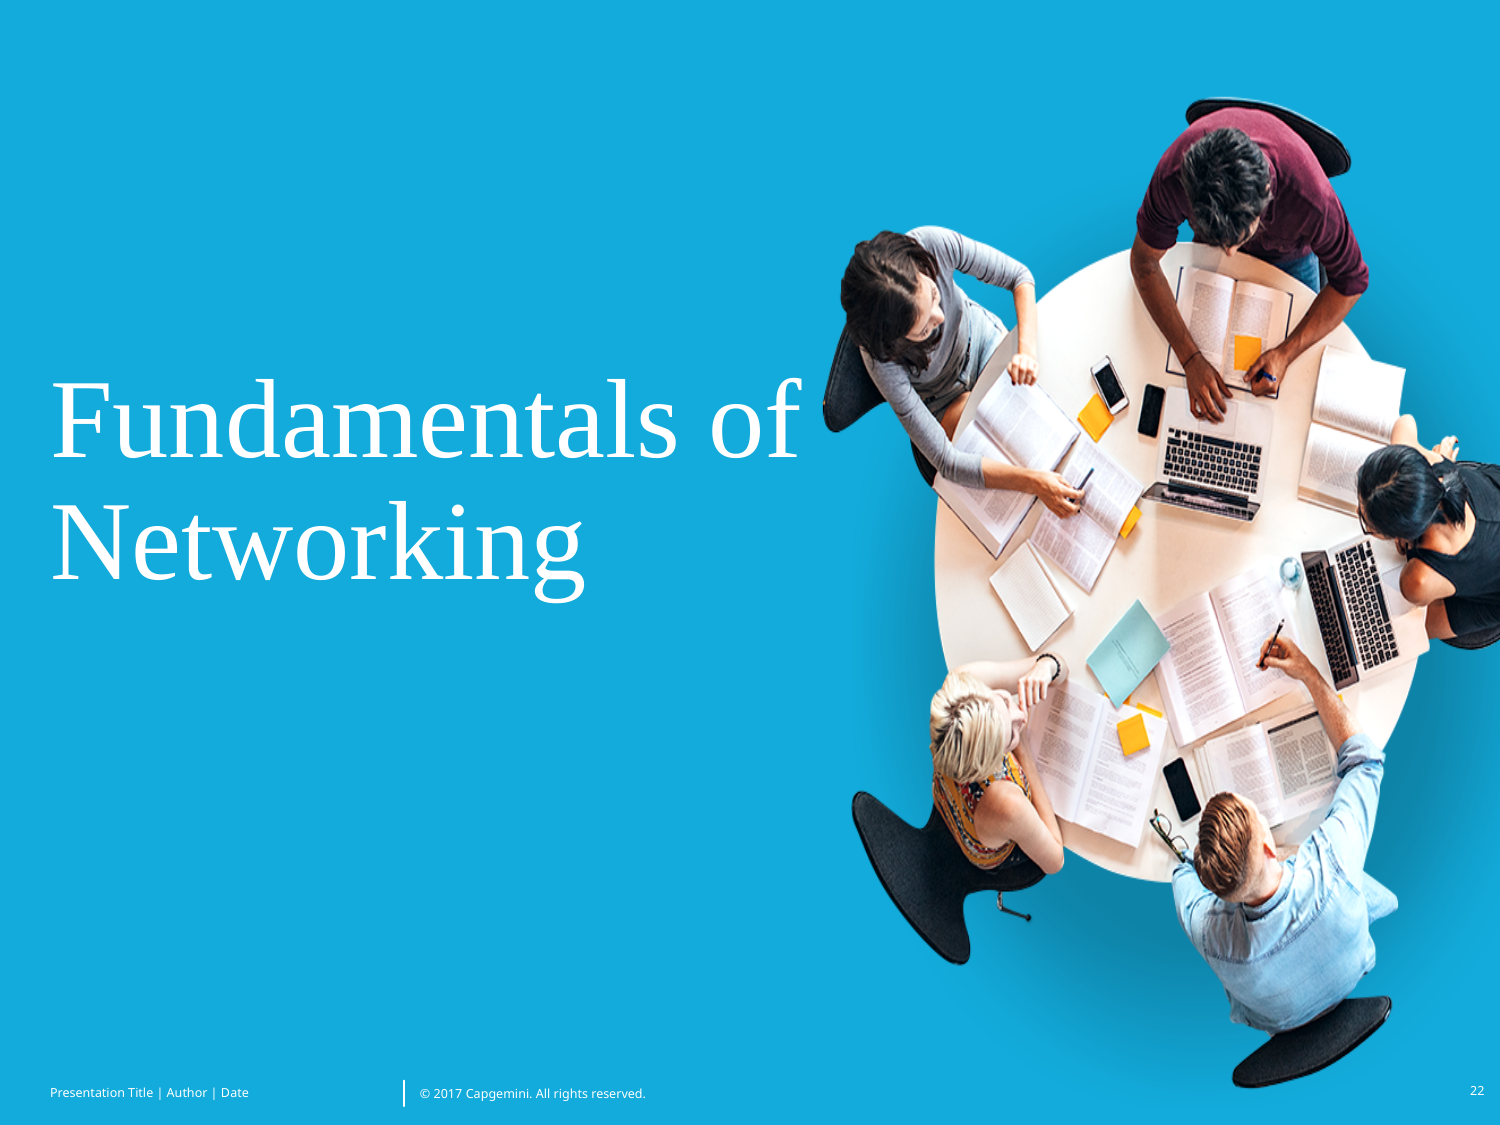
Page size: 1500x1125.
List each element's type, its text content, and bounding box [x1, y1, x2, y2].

picture [523, 0, 1500, 1125]
title Fundamentals of Networking [50, 462, 1286, 604]
